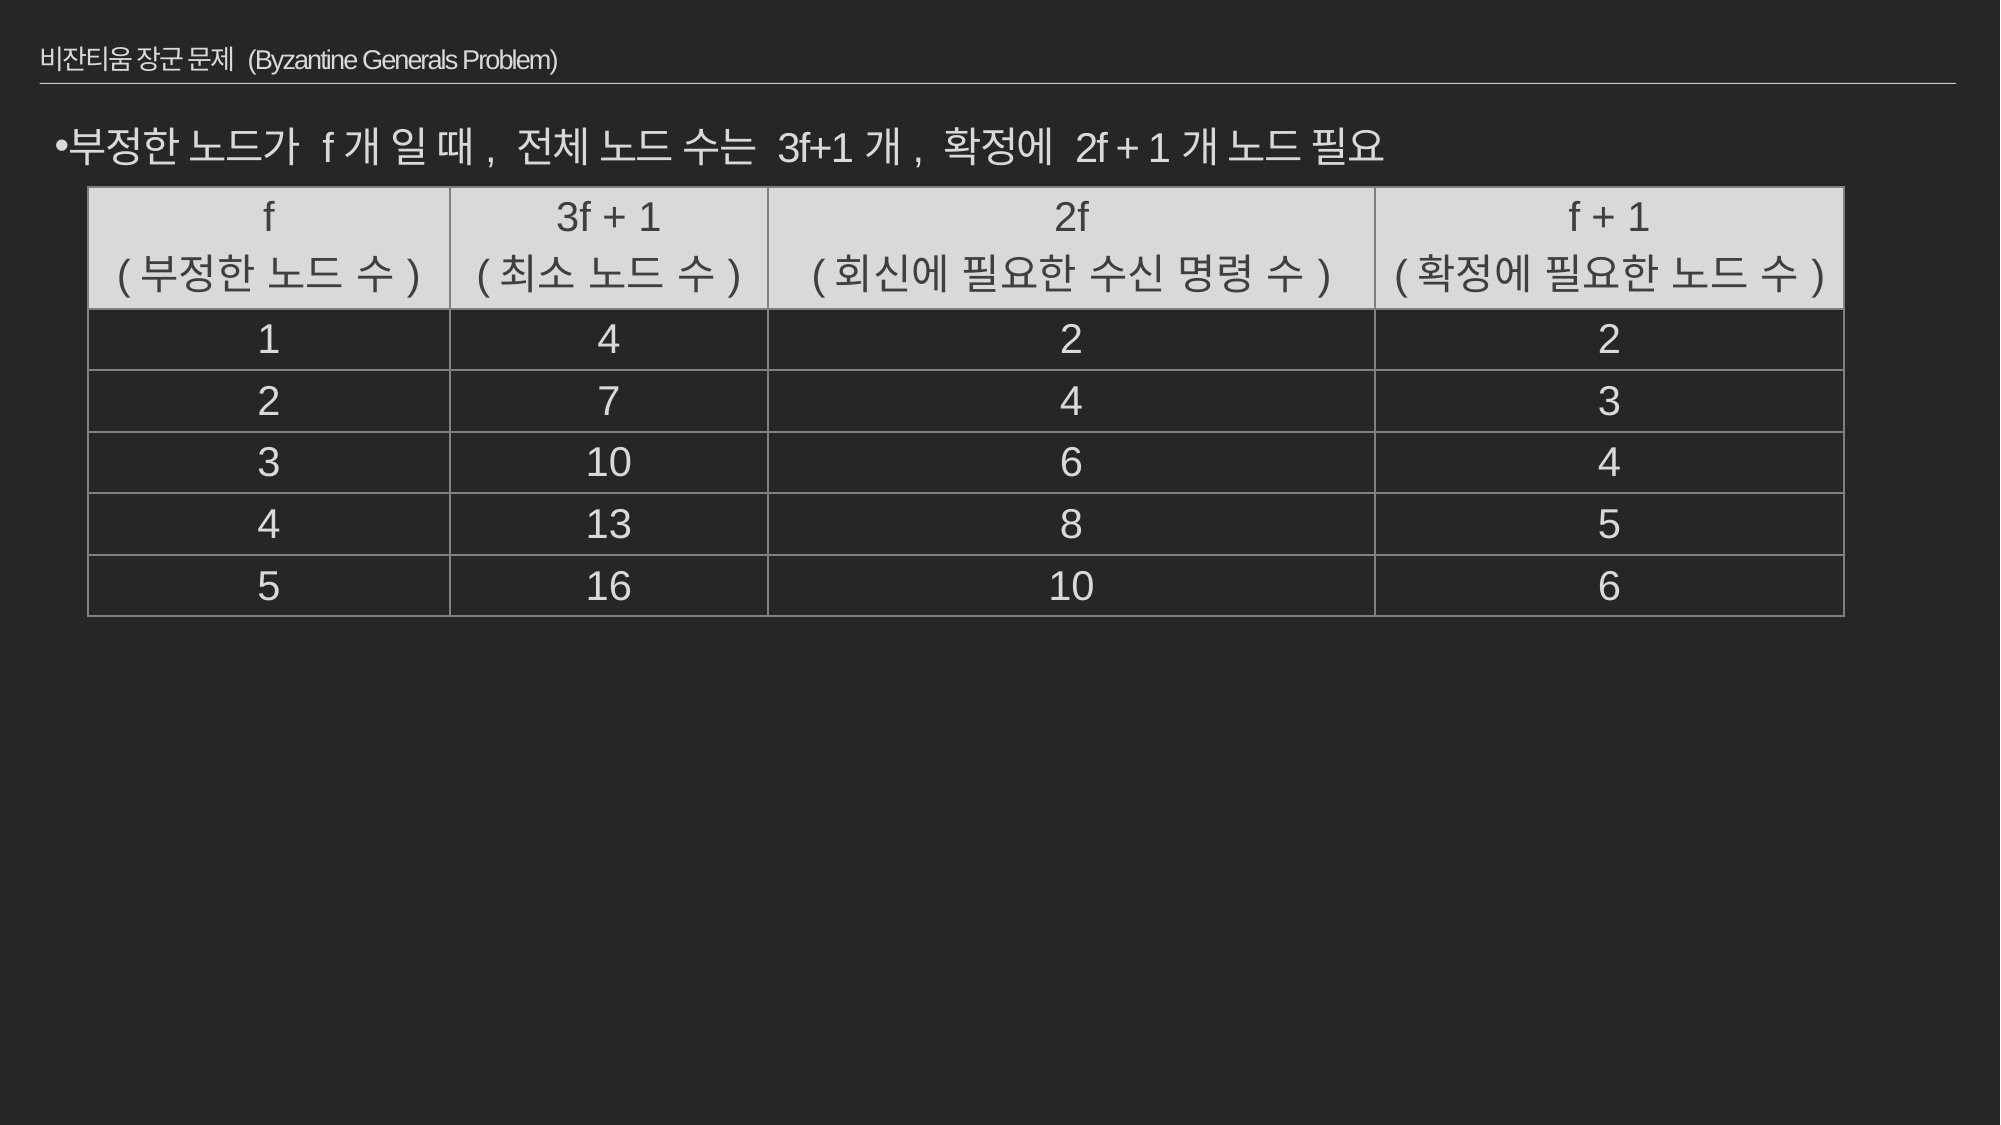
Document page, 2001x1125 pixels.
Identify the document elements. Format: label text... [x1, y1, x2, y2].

table_cell 8 [769, 494, 1374, 554]
table_cell 4 [451, 310, 767, 369]
list 부정한 노드가 f개 일 때, 전체 노드 수는 3f+1개, 확정에 2f + 1개 노드 필요 [39, 110, 1957, 825]
table_cell 7 [451, 371, 767, 431]
table_cell 4 [89, 494, 449, 554]
table_cell 2 [89, 371, 449, 431]
table_cell 13 [451, 494, 767, 554]
table_header f (부정한 노드 수) [89, 188, 449, 308]
table_header f + 1 (확정에 필요한 노드 수) [1376, 188, 1843, 308]
table_cell 5 [89, 556, 449, 615]
table_cell 4 [769, 371, 1374, 431]
table_header 2f (회신에 필요한 수신 명령 수) [769, 188, 1374, 308]
table_cell 2 [769, 310, 1374, 369]
table_cell 1 [89, 310, 449, 369]
table_cell 3 [89, 433, 449, 492]
table_cell 5 [1376, 494, 1843, 554]
table_cell 3 [1376, 371, 1843, 431]
table_cell 2 [1376, 310, 1843, 369]
table_cell 10 [769, 556, 1374, 615]
table_cell 16 [451, 556, 767, 615]
title 비잔티움 장군 문제 (Byzantine Generals Problem) [39, 31, 1961, 84]
table_cell 10 [451, 433, 767, 492]
table_cell 6 [769, 433, 1374, 492]
table_header 3f + 1 (최소 노드 수) [451, 188, 767, 308]
table_cell 6 [1376, 556, 1843, 615]
table_cell 4 [1376, 433, 1843, 492]
